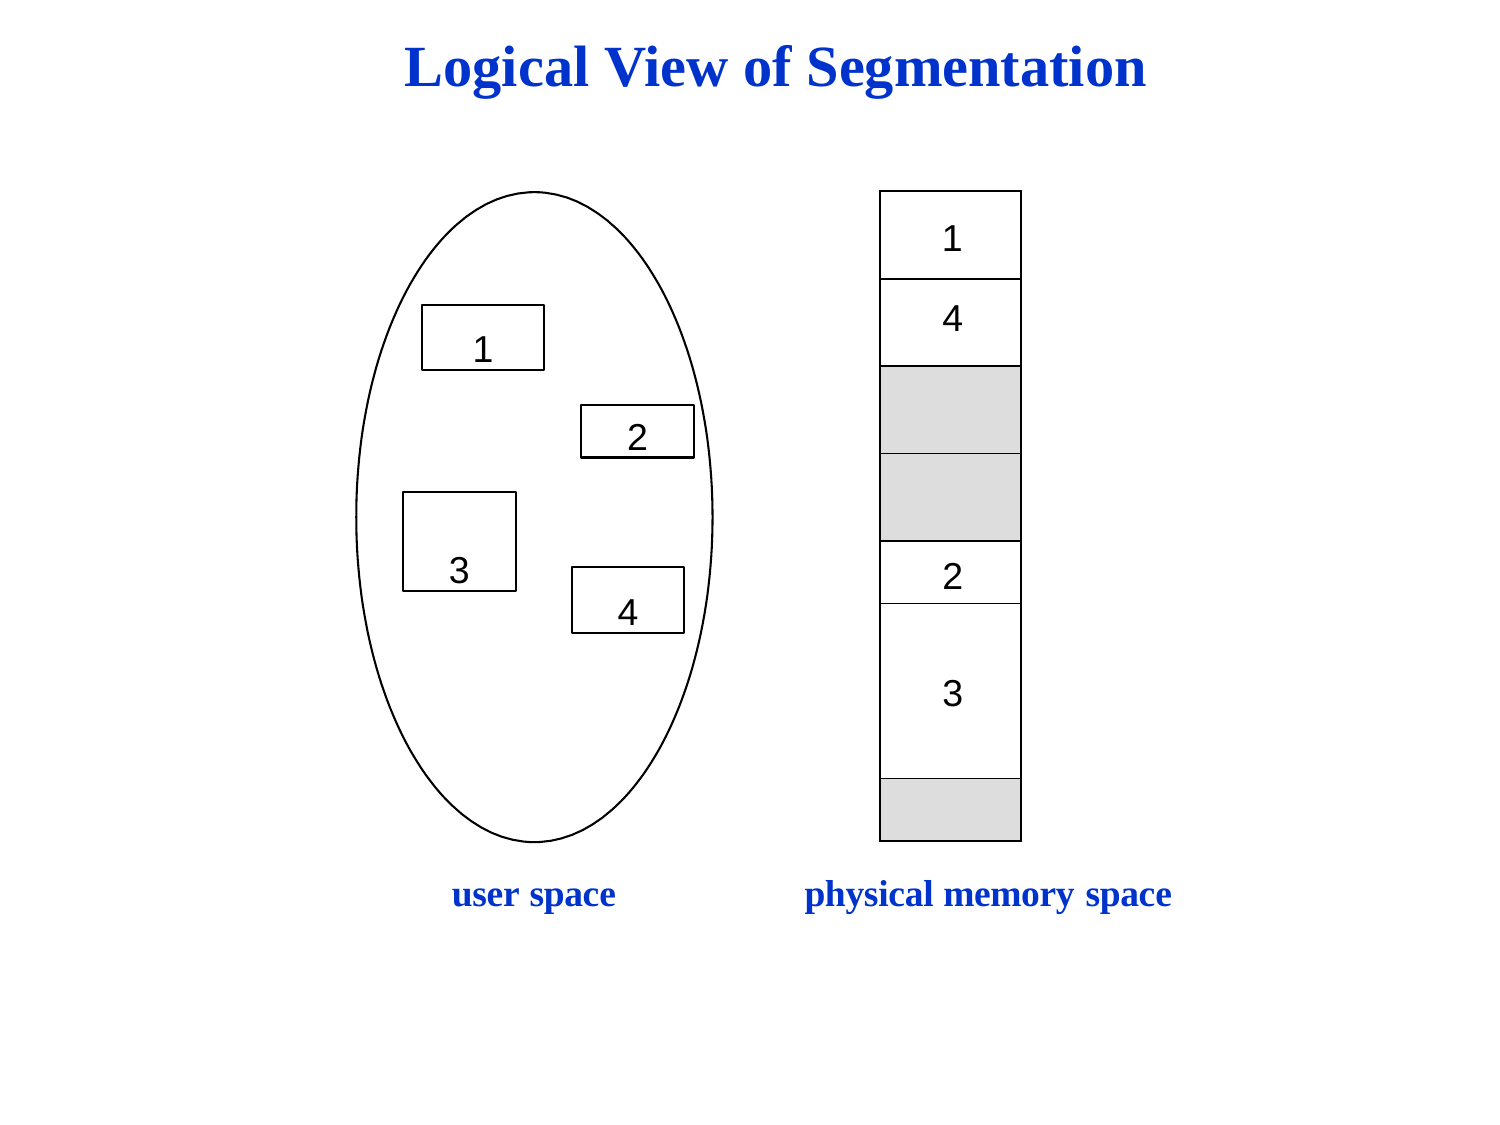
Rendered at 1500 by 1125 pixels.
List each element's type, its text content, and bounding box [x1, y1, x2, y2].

title Logical View of Segmentation [402, 25, 1150, 216]
text_box 1 [421, 304, 544, 370]
table_cell [881, 367, 1020, 453]
text_box 4 [571, 567, 685, 633]
text_box [356, 192, 713, 843]
text_box 3 [403, 492, 516, 592]
text_box user space [449, 866, 618, 914]
table_cell 3 [881, 604, 1020, 778]
table_cell 4 [881, 280, 1020, 365]
text_box 2 [581, 404, 694, 458]
table_cell 2 [881, 542, 1020, 603]
table_cell [881, 454, 1020, 540]
table_header 1 [881, 192, 1020, 278]
table_cell [881, 779, 1020, 840]
text_box physical memory space [802, 866, 1177, 914]
